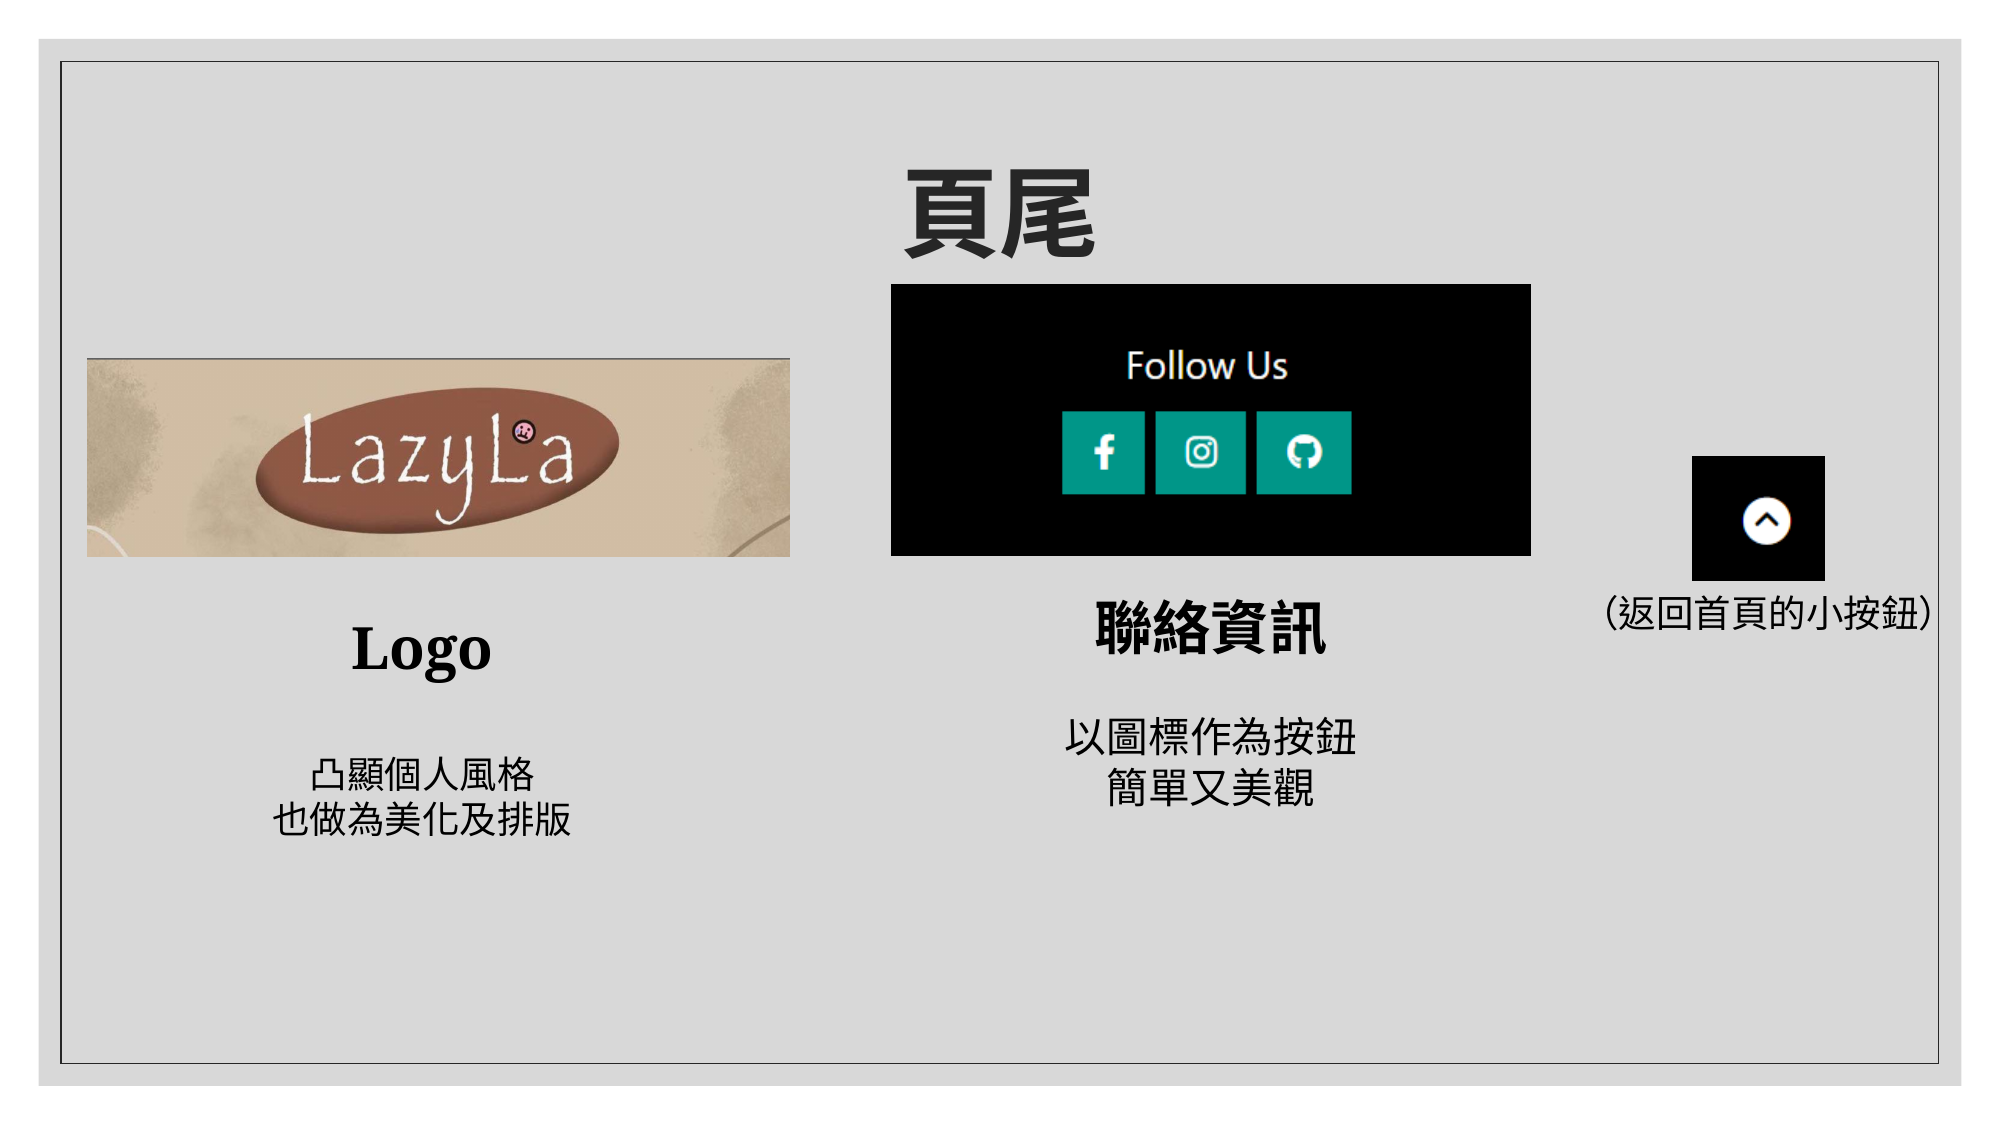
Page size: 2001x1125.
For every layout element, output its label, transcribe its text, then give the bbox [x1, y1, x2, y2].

text_box （返回首頁的小按鈕） [1566, 582, 1996, 643]
text_box Logo 凸顯個人風格 也做為美化及排版 [218, 604, 627, 849]
picture [891, 284, 1531, 556]
title 頁尾 [174, 105, 1825, 331]
text_box 聯絡資訊 以圖標作為按鈕 簡單又美觀 [996, 583, 1426, 869]
picture [87, 358, 790, 557]
picture [1692, 456, 1825, 582]
